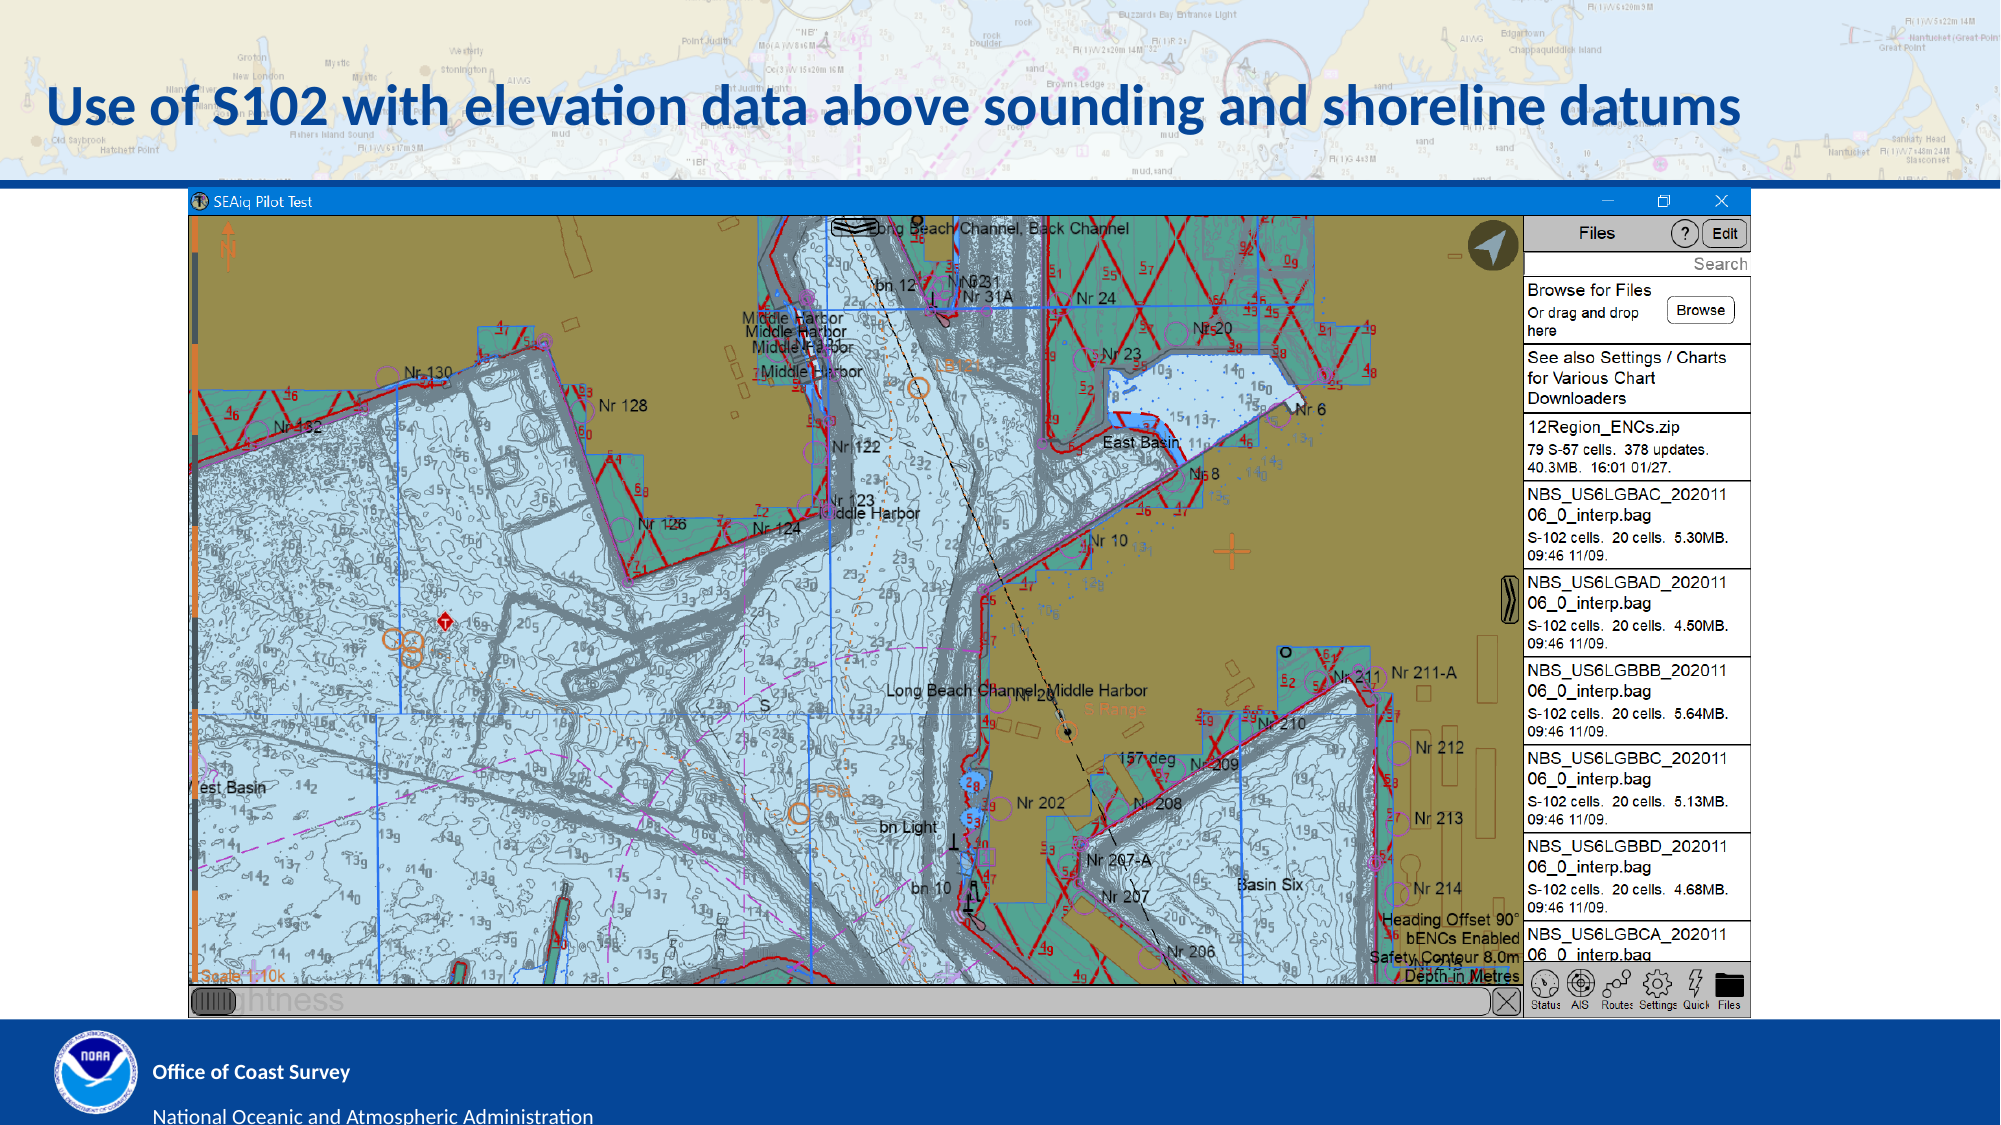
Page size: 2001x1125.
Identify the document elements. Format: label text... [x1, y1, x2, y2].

text_box Use of S102 with elevation data above sounding and shoreline datums [31, 60, 2000, 145]
picture [188, 187, 1751, 1018]
picture [51, 1028, 140, 1117]
